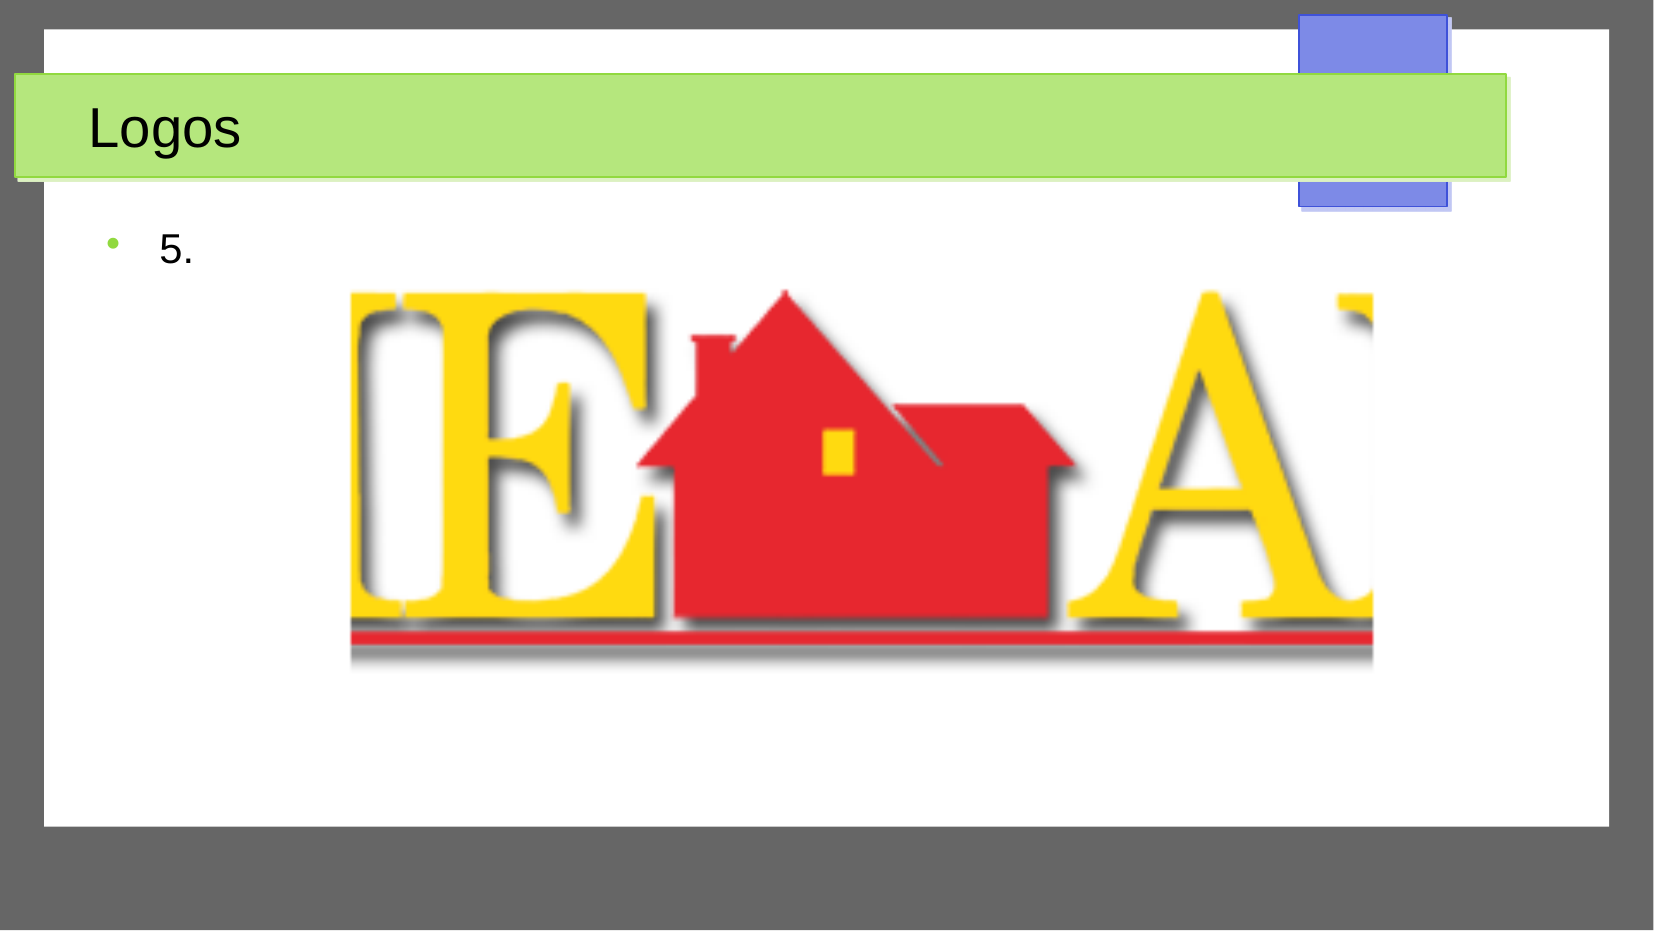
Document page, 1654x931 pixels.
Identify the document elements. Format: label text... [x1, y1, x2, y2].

text_box Logos [88, 73, 1506, 178]
picture [328, 235, 1420, 739]
text_box 5. [88, 221, 1565, 812]
